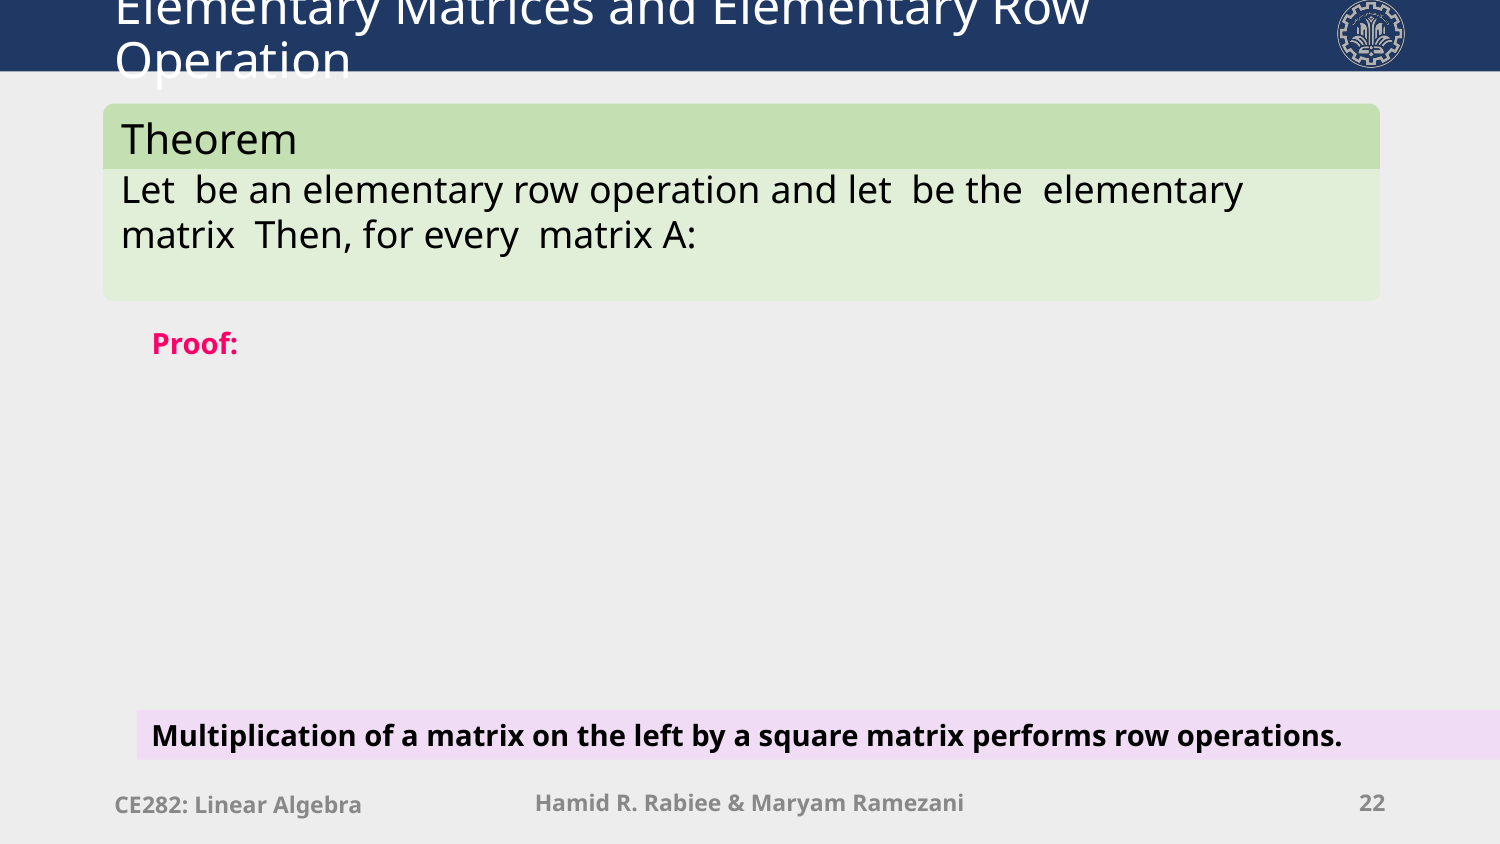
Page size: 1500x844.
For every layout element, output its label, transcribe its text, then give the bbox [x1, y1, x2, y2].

text_box Multiplication of a matrix on the left by a square matrix performs row operations. [136, 709, 1500, 760]
picture [1337, 0, 1405, 68]
text_box Theorem [103, 103, 1380, 168]
text_box Proof: [136, 310, 386, 376]
slide_number 22 [1059, 782, 1397, 827]
slide_number CE282: Linear Algebra [103, 782, 441, 827]
footer Hamid R. Rabiee & Maryam Ramezani [496, 782, 1004, 827]
title Elementary Matrices and Elementary Row Operation [103, 6, 1327, 65]
